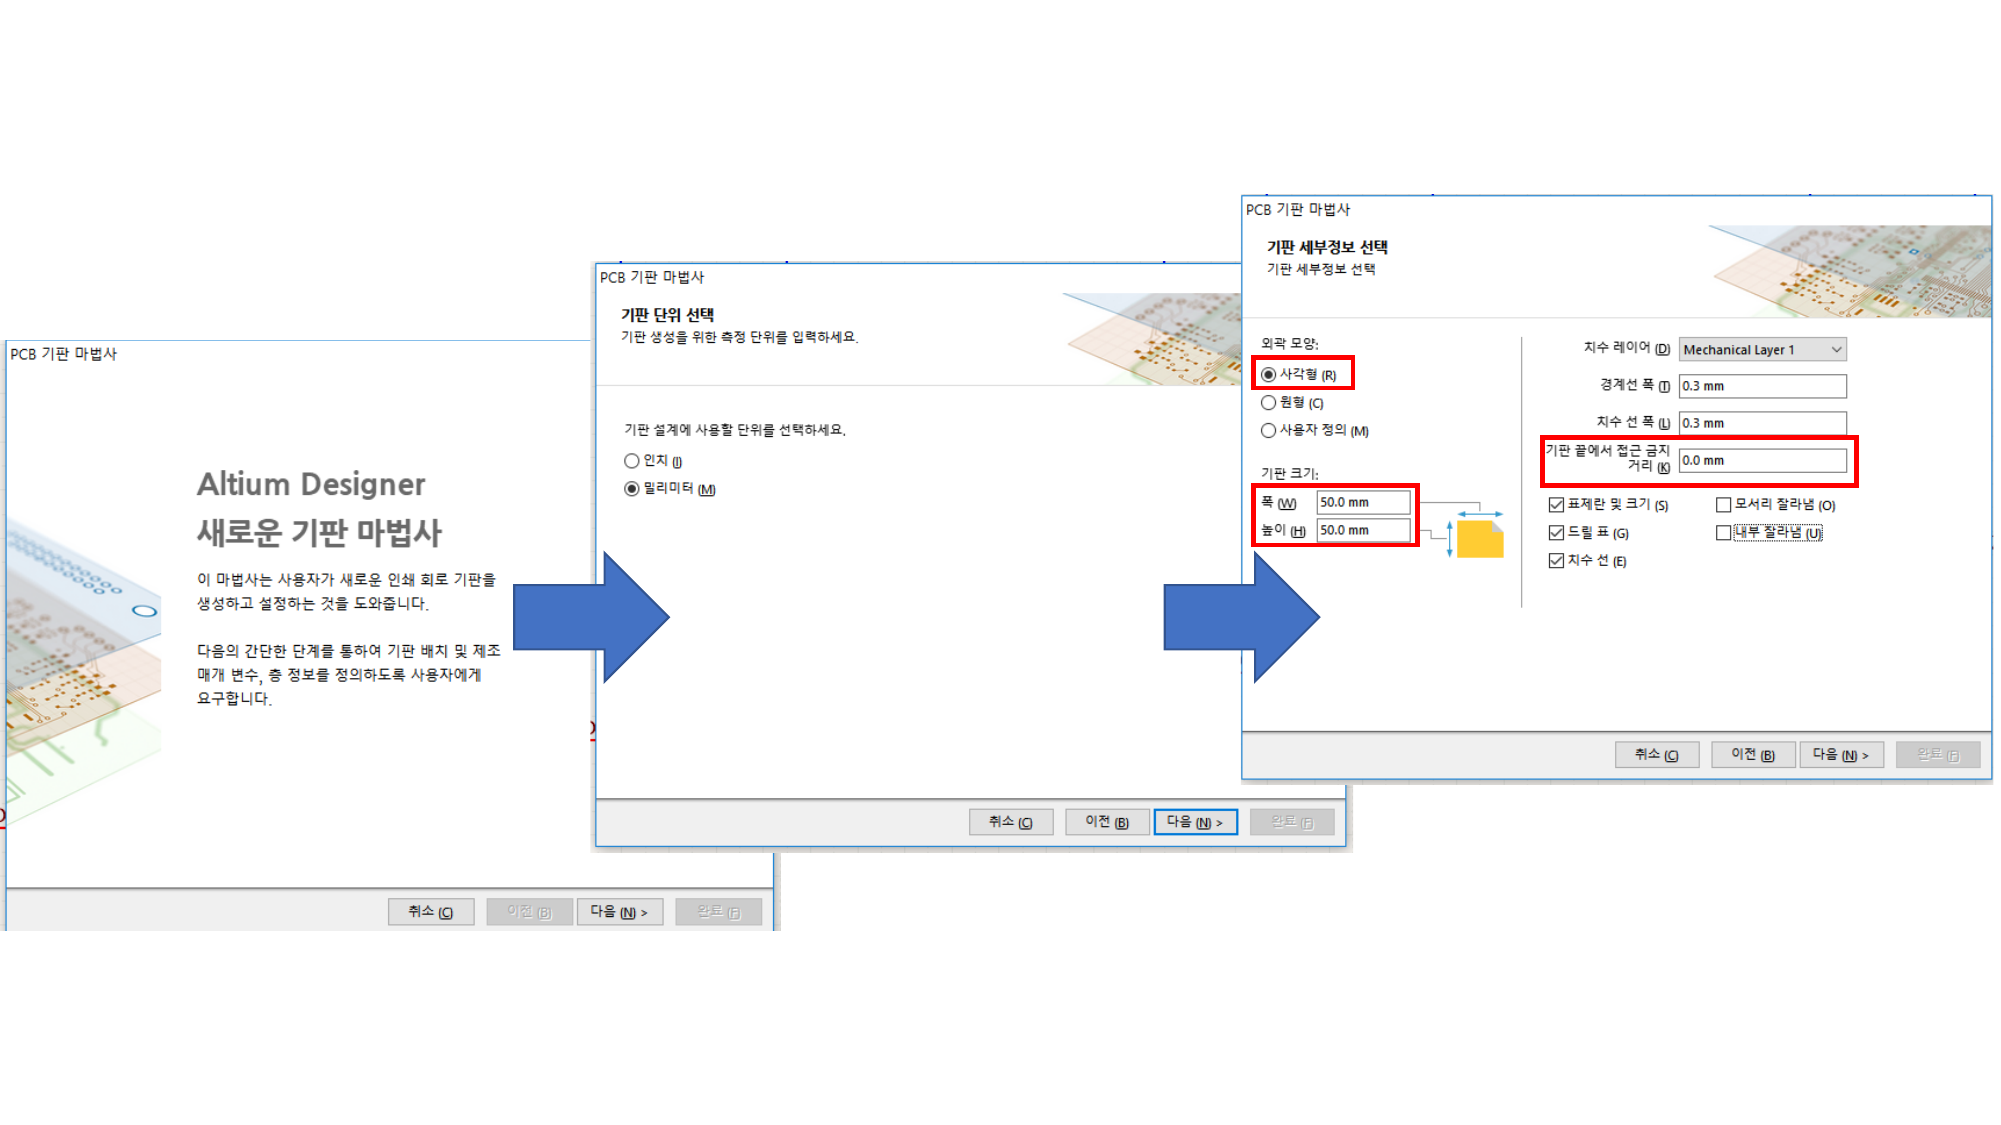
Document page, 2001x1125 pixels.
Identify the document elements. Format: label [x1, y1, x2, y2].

picture [0, 194, 1994, 931]
